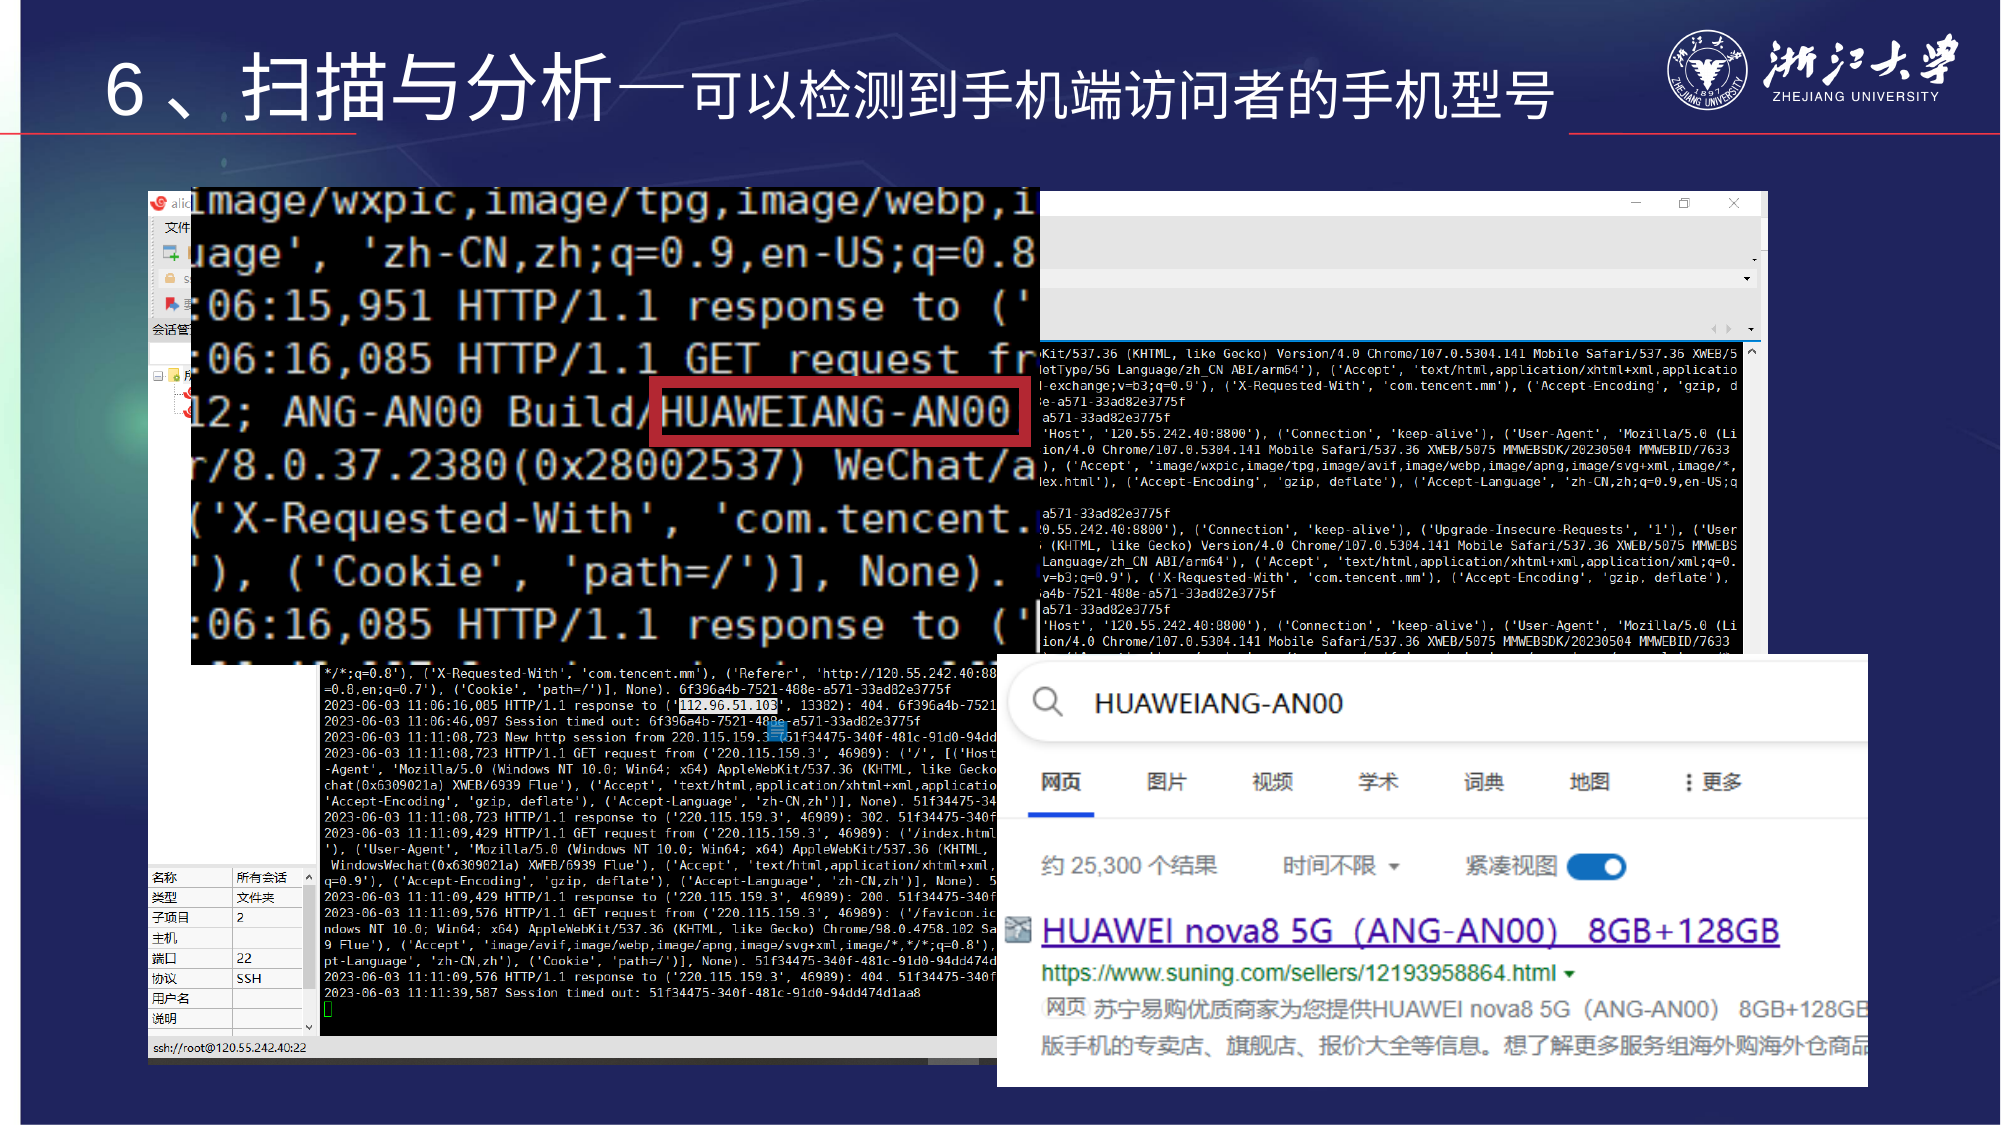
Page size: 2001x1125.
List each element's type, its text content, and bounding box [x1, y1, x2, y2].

picture [0, 0, 2001, 1125]
text_box 6、扫描与分析—可以检测到手机端访问者的手机型号 [89, 21, 1768, 162]
